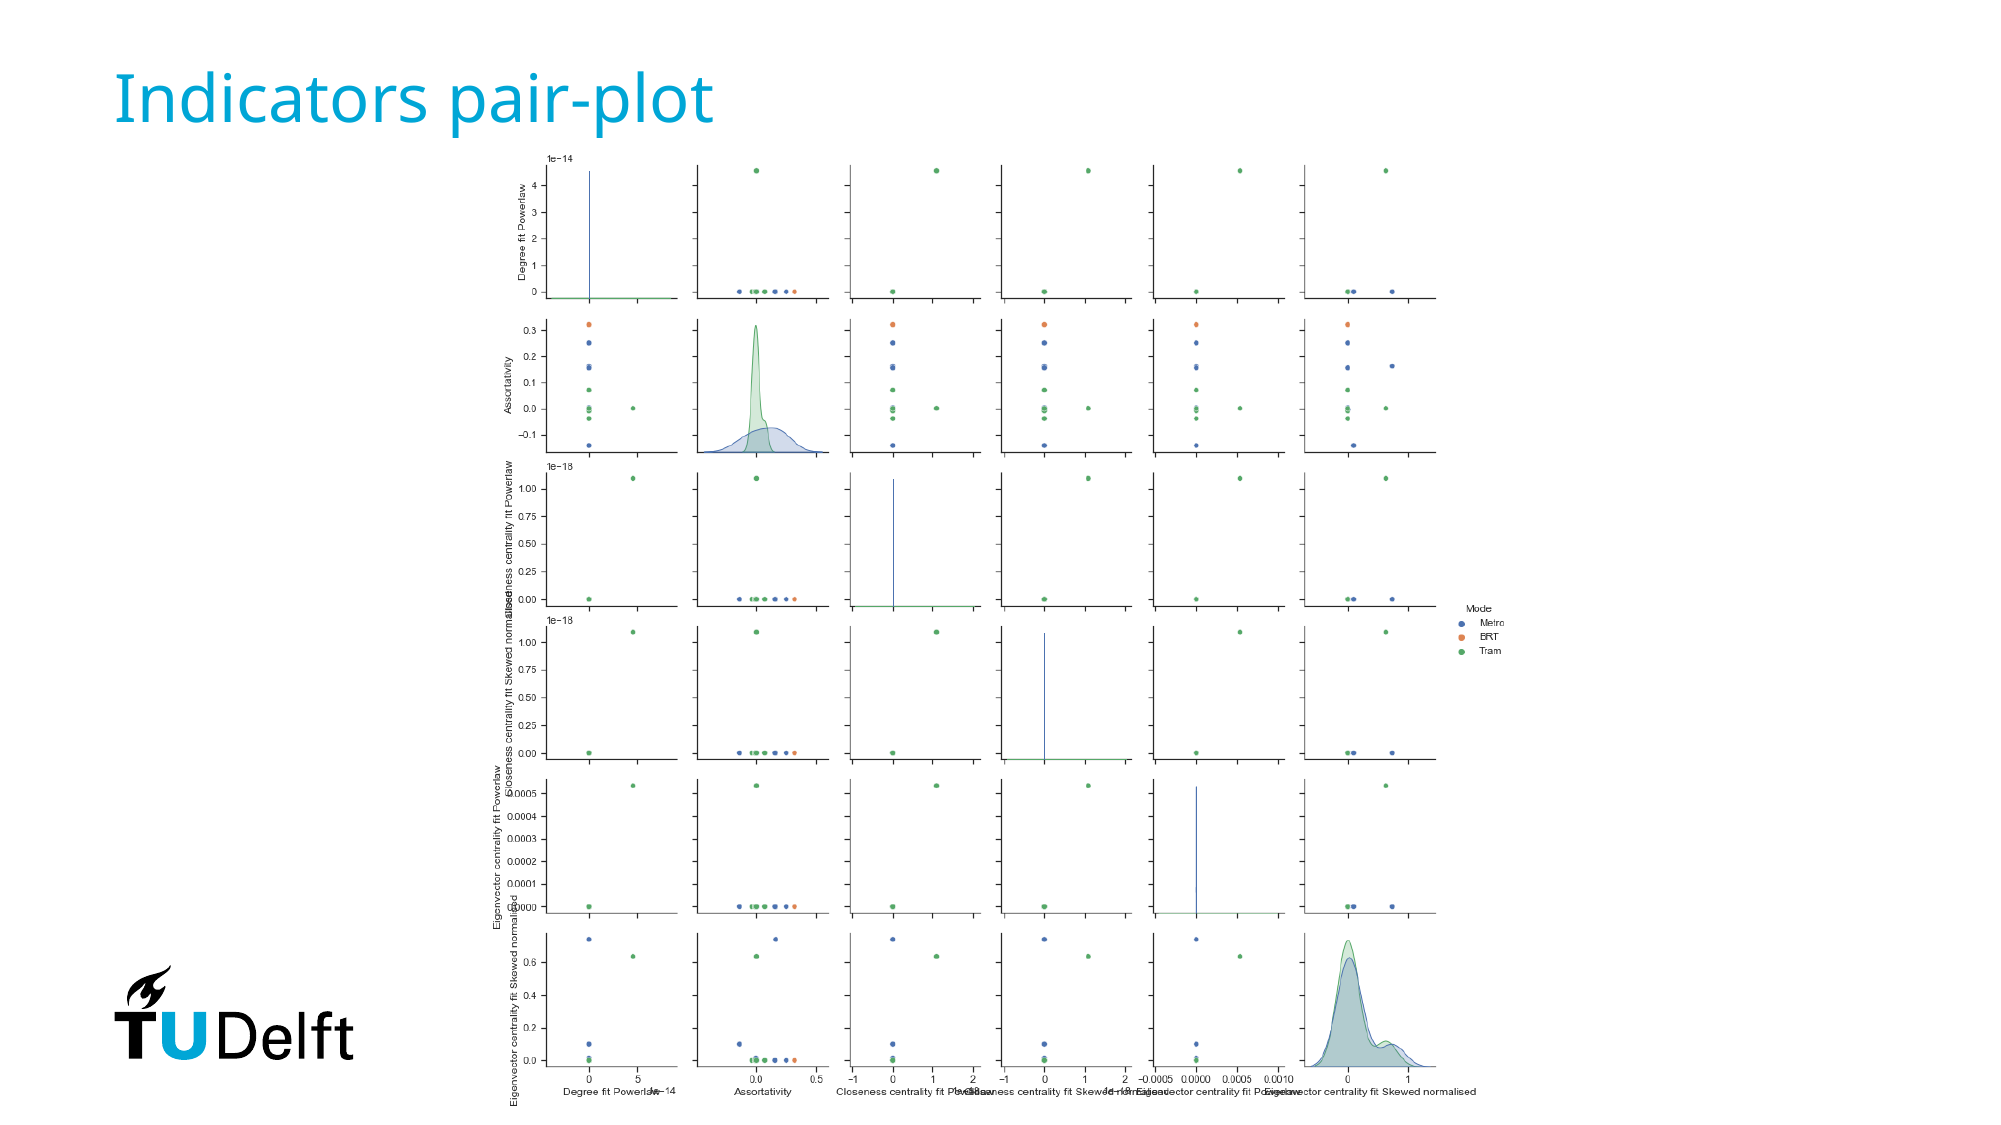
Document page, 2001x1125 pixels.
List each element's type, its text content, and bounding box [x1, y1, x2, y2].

title Indicators pair-plot [114, 64, 1883, 149]
picture [487, 148, 1513, 1112]
